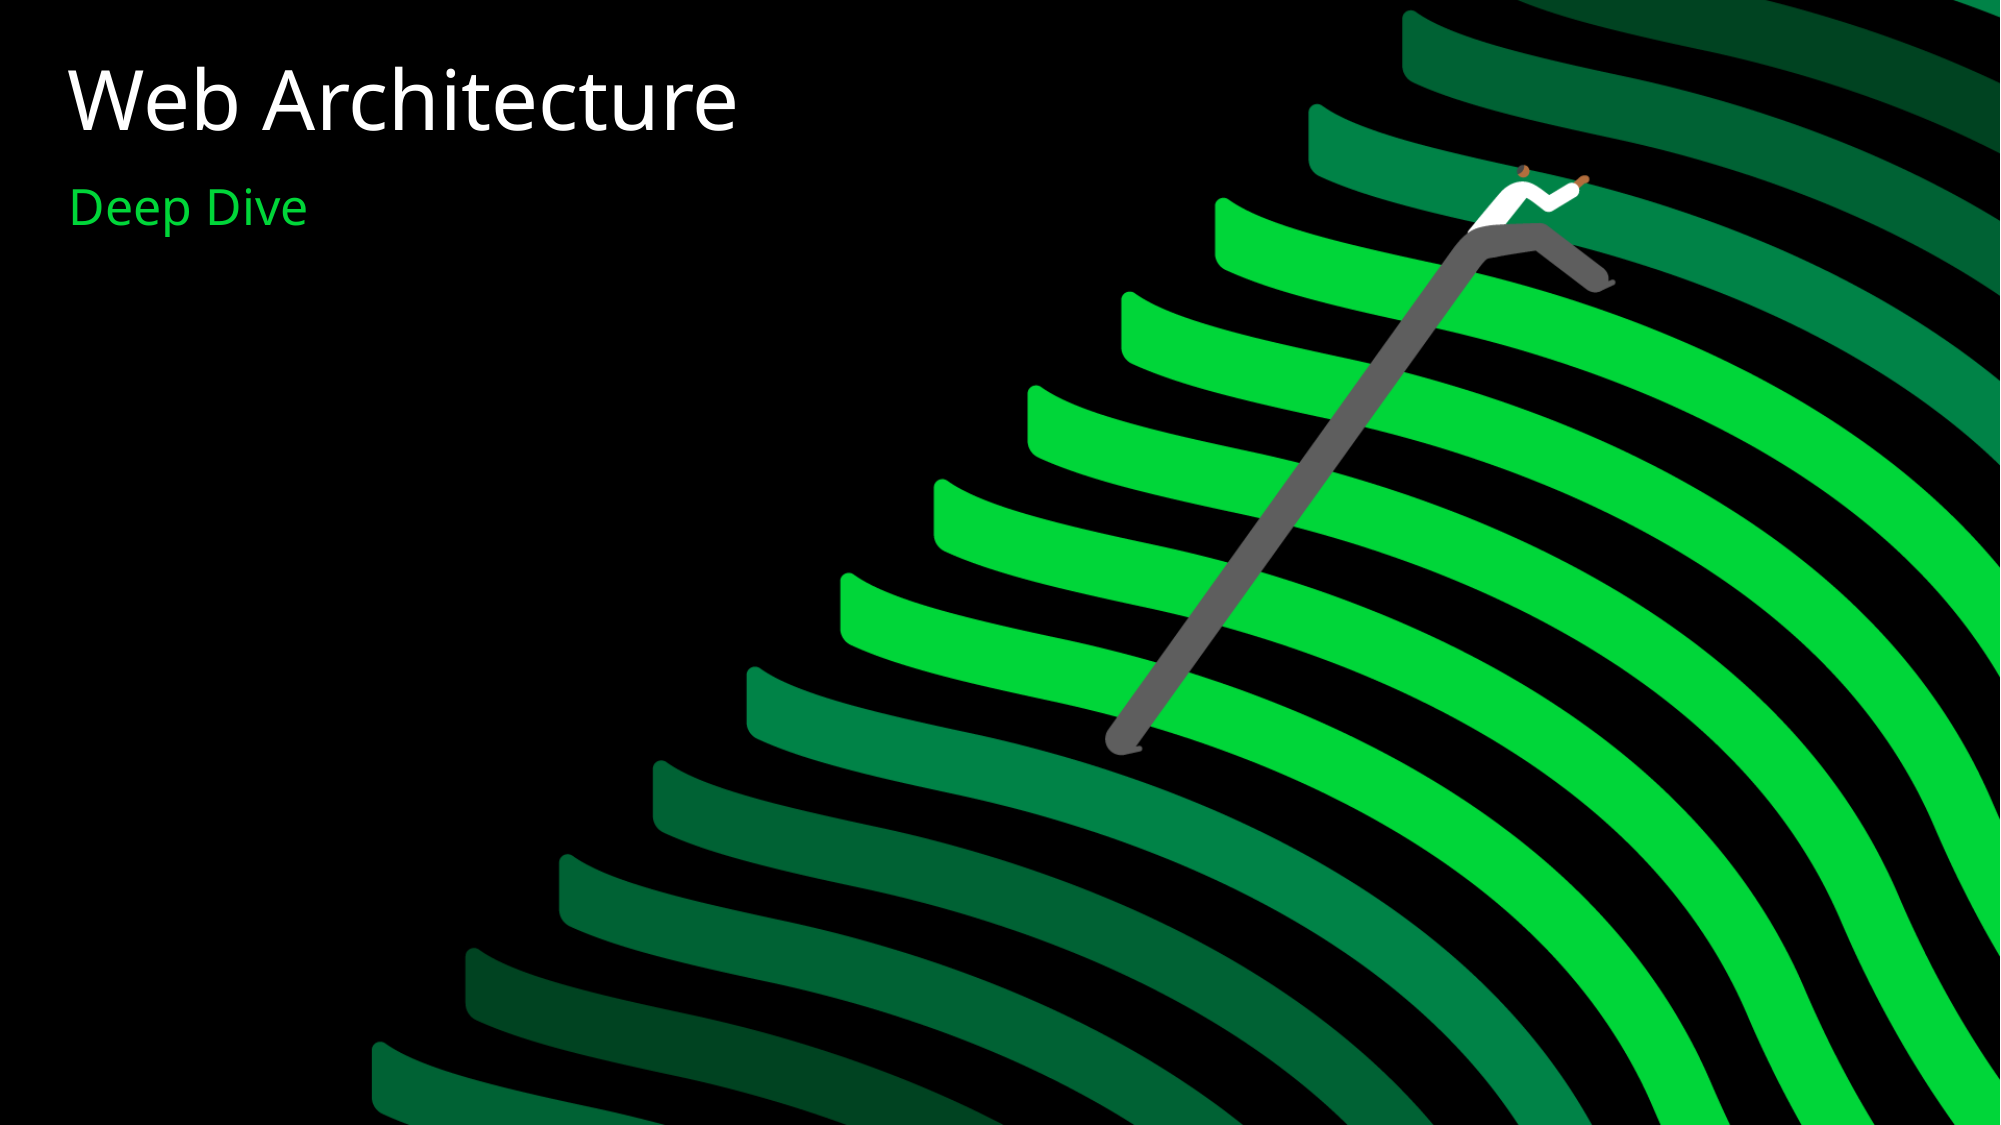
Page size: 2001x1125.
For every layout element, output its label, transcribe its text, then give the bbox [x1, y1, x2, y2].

title Web Architecture [67, 58, 975, 156]
picture [0, 0, 2000, 1125]
slide_number Page 12 [1902, 1045, 2000, 1105]
text_box Deep Dive [68, 167, 696, 372]
